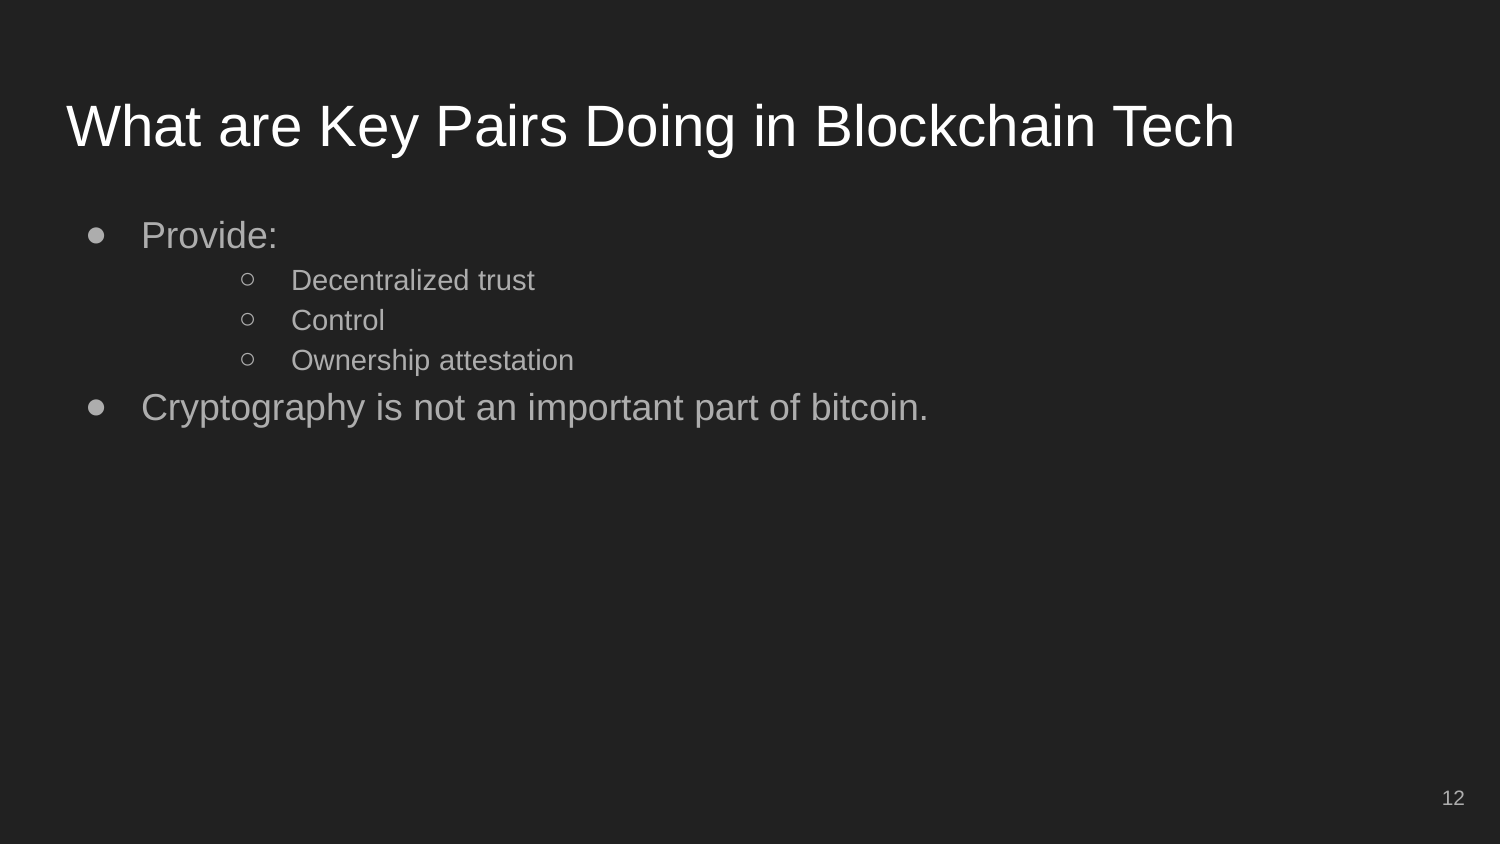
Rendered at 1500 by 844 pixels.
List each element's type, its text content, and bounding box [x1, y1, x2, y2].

slide_number ‹#› [1389, 764, 1480, 830]
list Provide: Decentralized trust Control Ownership attestation Cryptography is not an important part of bitcoin. [51, 189, 1449, 750]
title What are Key Pairs Doing in Blockchain Tech [51, 72, 1449, 167]
